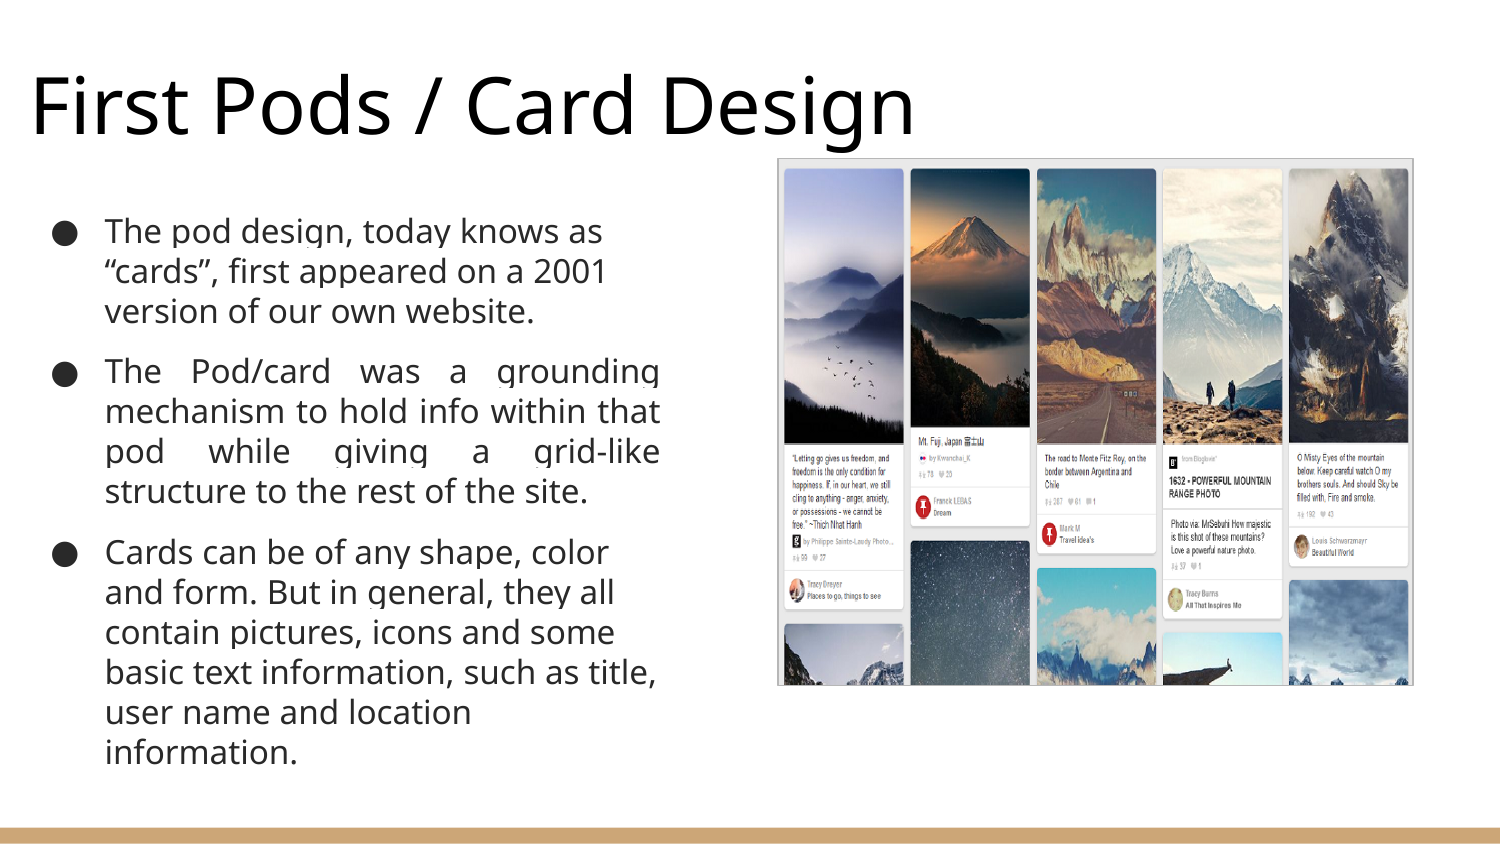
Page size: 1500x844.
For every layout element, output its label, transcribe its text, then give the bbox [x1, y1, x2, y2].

title First Pods / Card Design [14, 29, 1413, 166]
picture [778, 158, 1413, 685]
text_box The pod design, today knows as “cards”, first appeared on a 2001 version of our own website. The Pod/card was a grounding mechanism to hold info within that pod while giving a grid-like structure to the rest of the site. Cards can be of any shape, color and form. But in general, they all contain pictures, icons and some basic text information, such as title, user name and location information. [14, 195, 677, 786]
